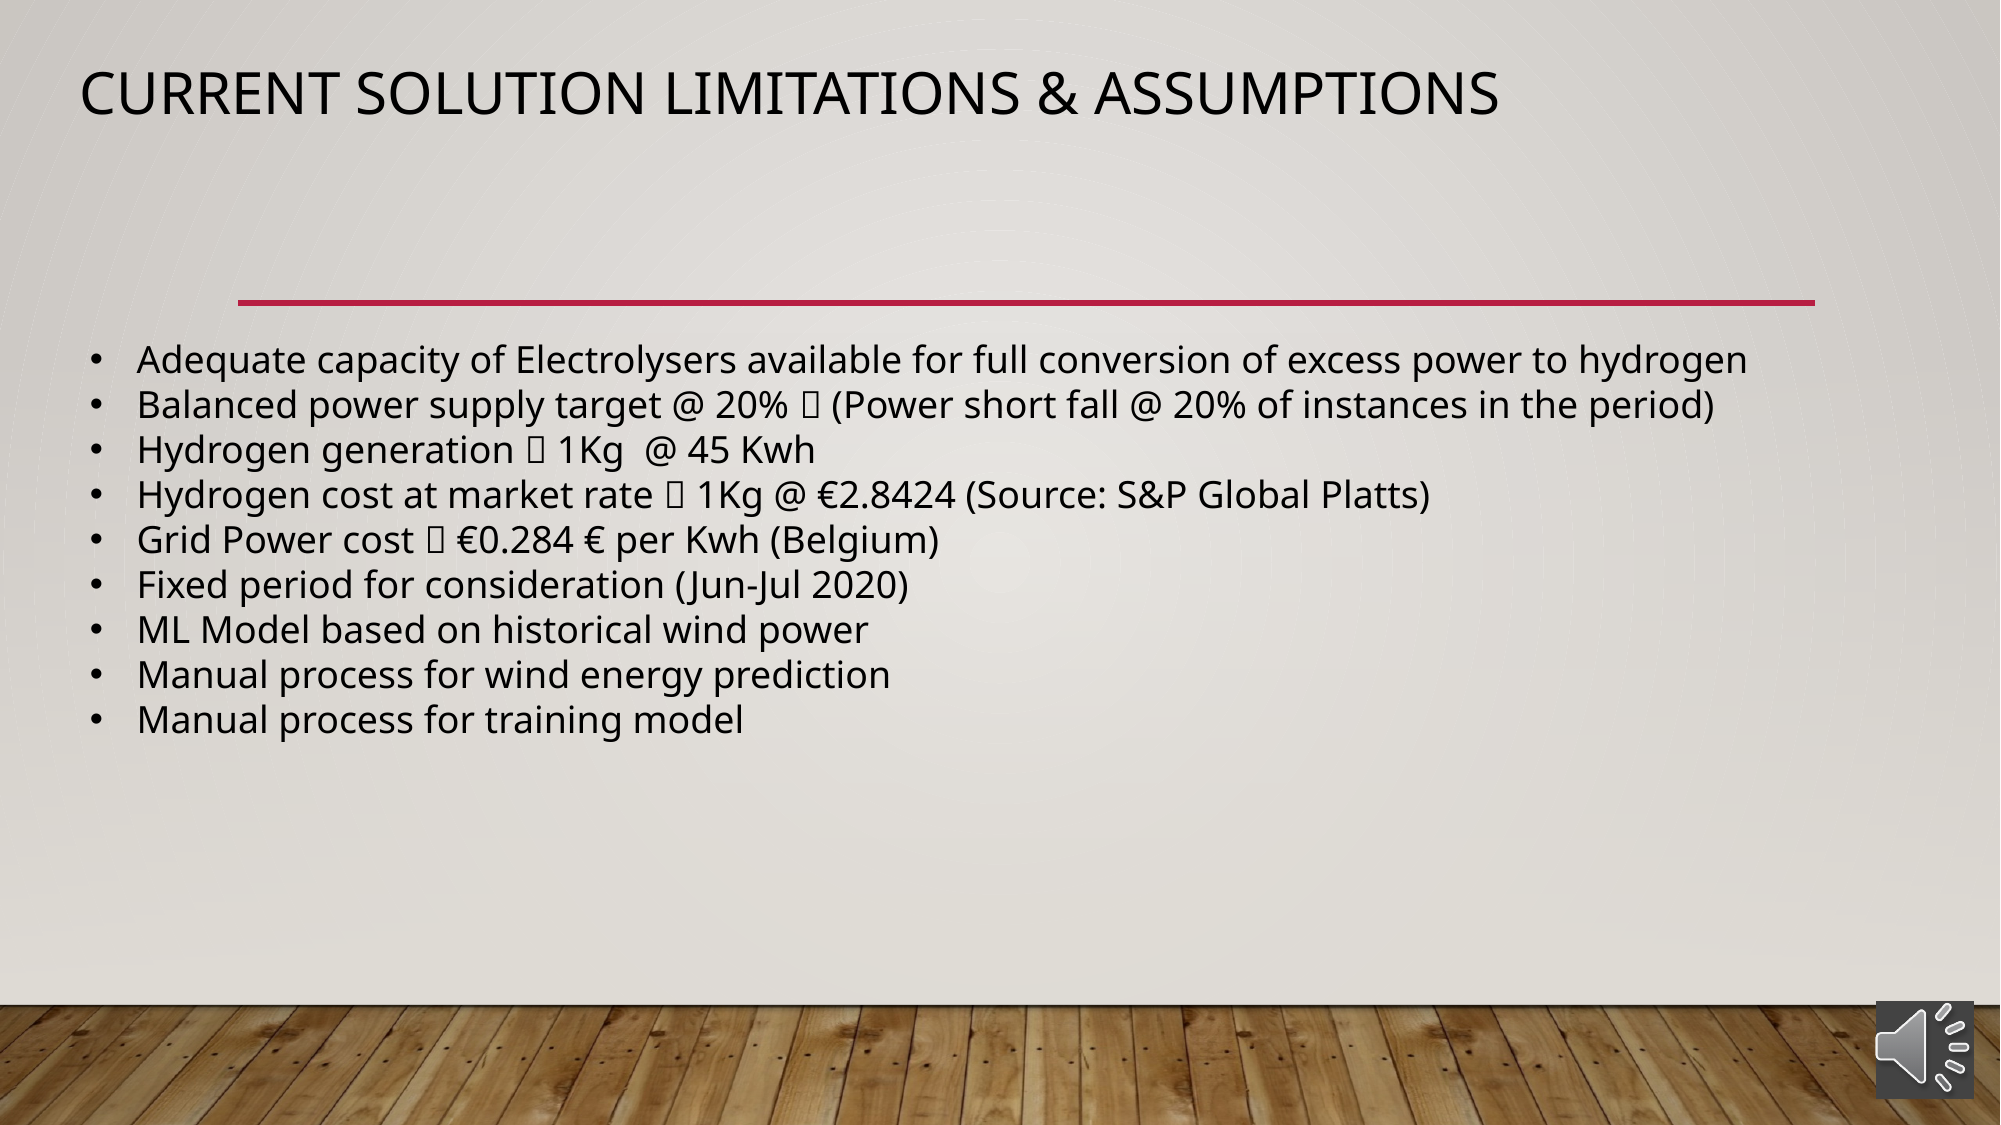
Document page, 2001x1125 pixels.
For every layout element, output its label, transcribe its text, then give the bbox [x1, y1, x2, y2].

text_box Adequate capacity of Electrolysers available for full conversion of excess power to hydrogen Balanced power supply target @ 20%  (Power short fall @ 20% of instances in the period) Hydrogen generation  1Kg @ 45 Kwh Hydrogen cost at market rate  1Kg @ €2.8424 (Source: S&P Global Platts) Grid Power cost  €0.284 € per Kwh (Belgium) Fixed period for consideration (Jun-Jul 2020) ML Model based on historical wind power Manual process for wind energy prediction Manual process for training model [0, 193, 1847, 929]
title Current Solution Limitations & Assumptions [64, 25, 1734, 167]
picture [0, 999, 2000, 1125]
